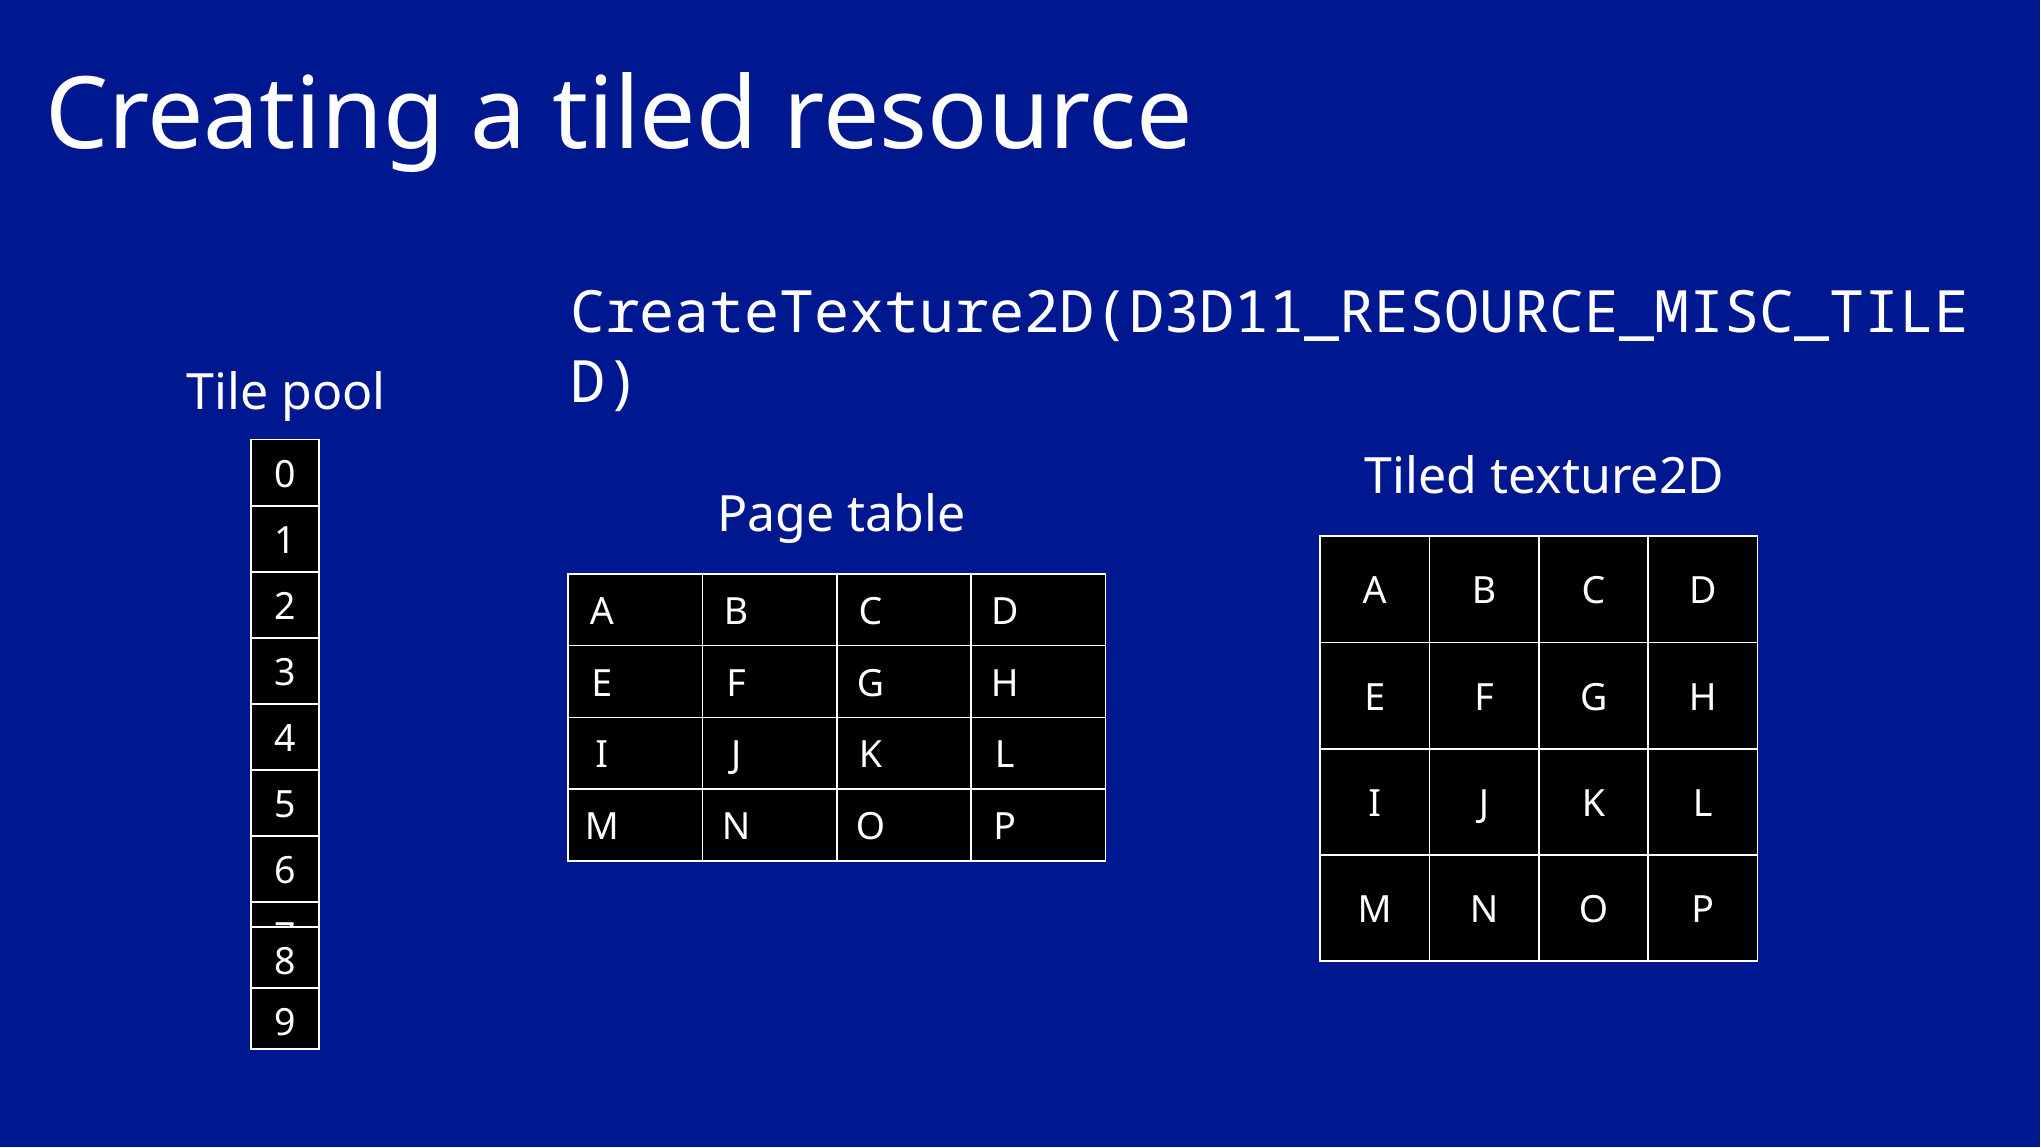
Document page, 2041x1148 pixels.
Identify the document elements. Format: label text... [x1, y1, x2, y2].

table_header 0 [252, 440, 318, 505]
table_header A [569, 575, 635, 645]
table_cell F [1430, 643, 1538, 748]
table_header C [1540, 537, 1647, 642]
table_cell J [703, 718, 770, 788]
table_cell 4 [252, 705, 318, 769]
table_cell G [1540, 643, 1647, 748]
table_cell K [838, 718, 904, 788]
table_header B [1430, 537, 1538, 642]
table_cell J [1430, 750, 1538, 854]
table_cell 1 [252, 507, 318, 571]
table_cell M [569, 790, 635, 860]
table_cell O [1540, 856, 1647, 960]
table_cell M [1321, 856, 1429, 960]
table_cell [635, 790, 702, 860]
table_cell [770, 646, 836, 717]
table_cell [904, 646, 970, 717]
table_cell 9 [252, 989, 318, 1048]
table_header A [1321, 537, 1429, 642]
table_cell [770, 718, 836, 788]
table_header [635, 575, 702, 645]
table_cell [904, 718, 970, 788]
table_cell N [703, 790, 770, 860]
table_cell 2 [252, 573, 318, 637]
text_box Tiled texture2D [1350, 436, 1740, 511]
table_cell E [569, 646, 635, 717]
text_box Tile pool [172, 351, 401, 427]
table_header C [838, 575, 904, 645]
table_cell 3 [252, 639, 318, 703]
table_cell F [703, 646, 770, 717]
table_header 8 [252, 928, 318, 987]
table_cell P [1649, 856, 1757, 960]
table_cell [770, 790, 836, 860]
table_cell [1038, 718, 1105, 788]
table_cell L [972, 718, 1038, 788]
table_cell 7 [252, 903, 318, 926]
table_cell H [1649, 643, 1757, 748]
table_cell 6 [252, 837, 318, 901]
table_cell P [972, 790, 1038, 860]
table_cell O [838, 790, 904, 860]
list CreateTexture2D(D3D11_RESOURCE_MISC_TILED) [570, 273, 1996, 362]
table_cell [635, 718, 702, 788]
table_cell [1038, 646, 1105, 717]
table_header D [1649, 537, 1757, 642]
table_cell [1038, 790, 1105, 860]
table_cell 5 [252, 771, 318, 835]
table_cell G [838, 646, 904, 717]
table_cell K [1540, 750, 1647, 854]
table_header D [972, 575, 1038, 645]
table_cell [635, 646, 702, 717]
table_header [1038, 575, 1105, 645]
table_cell H [972, 646, 1038, 717]
table_cell [904, 790, 970, 860]
table_header [904, 575, 970, 645]
table_cell I [569, 718, 635, 788]
text_box Page table [702, 473, 981, 549]
table_cell N [1430, 856, 1538, 960]
title Creating a tiled resource [45, 48, 1996, 199]
table_cell I [1321, 750, 1429, 854]
table_cell L [1649, 750, 1757, 854]
table_cell E [1321, 643, 1429, 748]
table_header B [703, 575, 770, 645]
table_header [770, 575, 836, 645]
